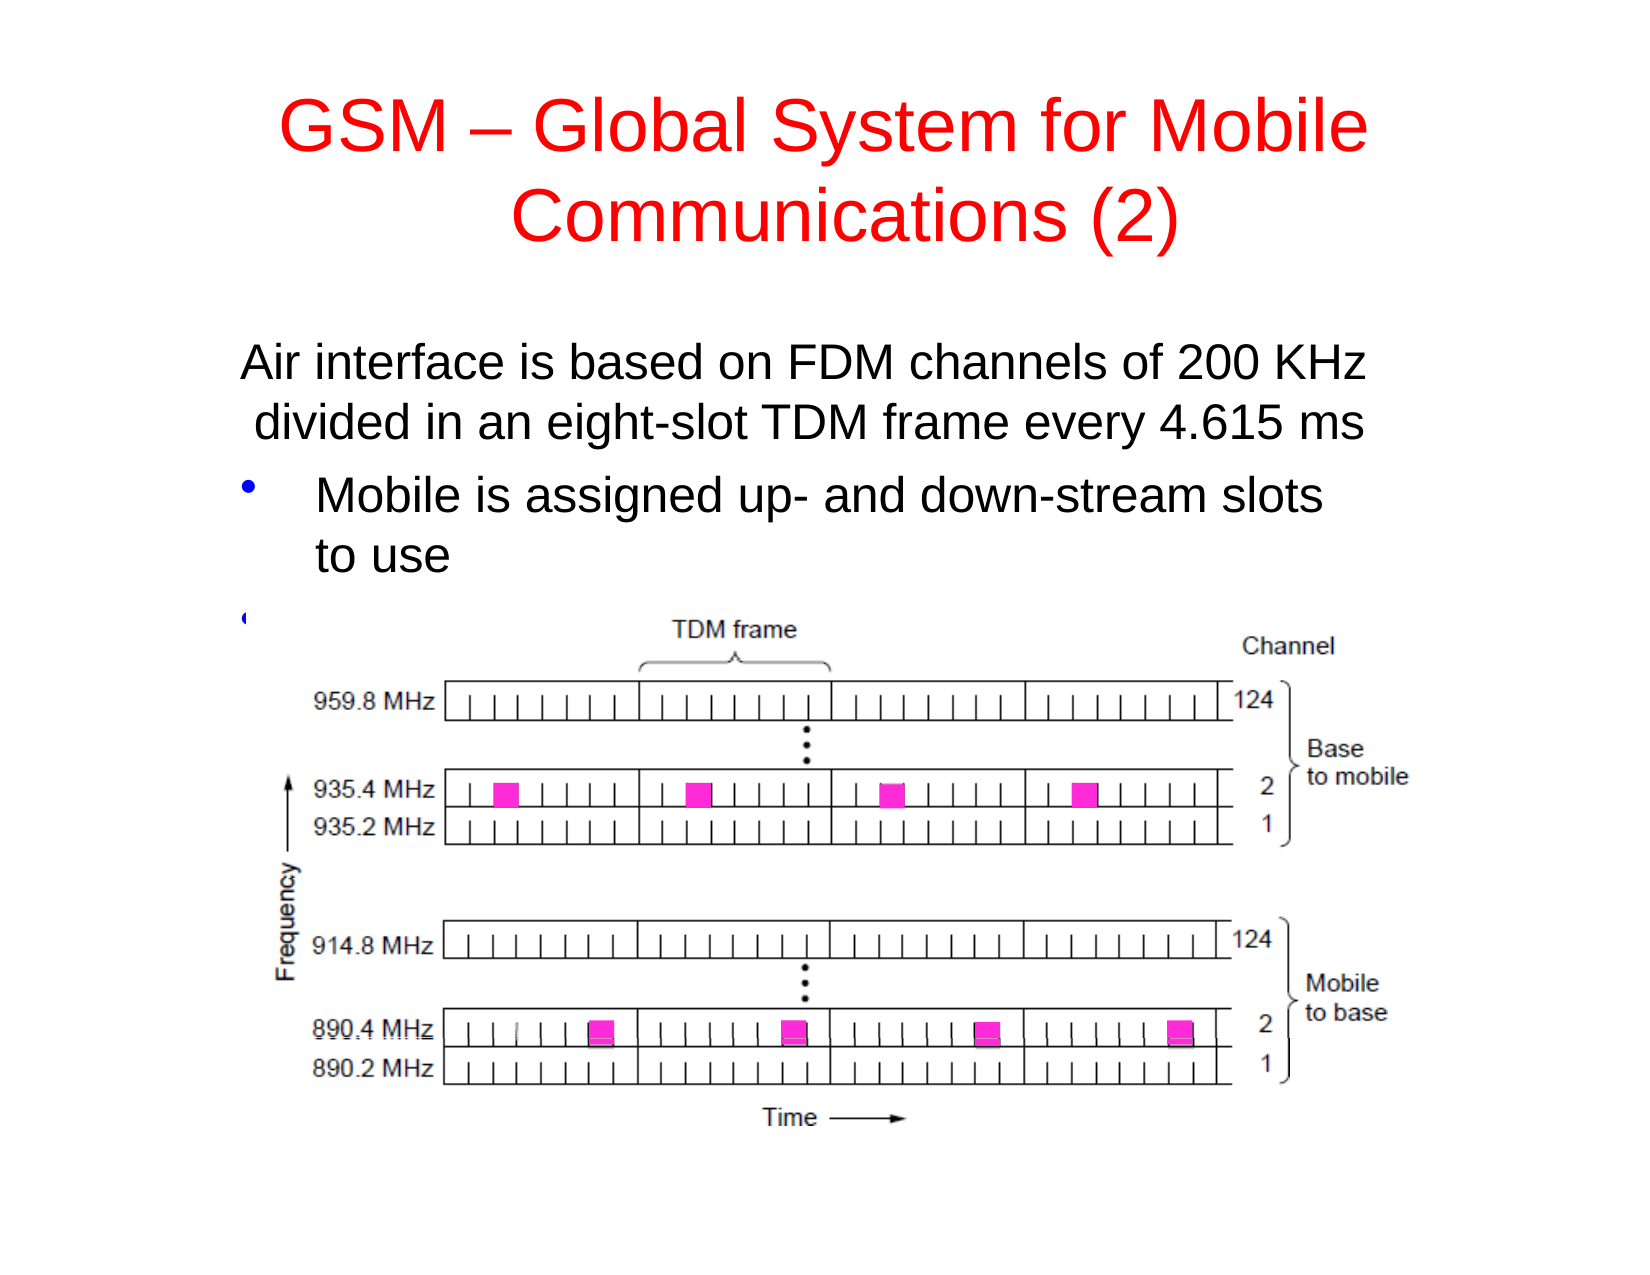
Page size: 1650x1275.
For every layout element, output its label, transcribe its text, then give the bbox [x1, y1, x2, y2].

title GSM – Global System for Mobile Communications (2) [277, 74, 1373, 290]
text_box Air interface is based on FDM channels of 200 KHz divided in an eight-slot TDM frame every 4.615 ms Mobile is assigned up- and down-stream slots to use Each slot is 148 bits long, gives rate of 27.4 kbps [237, 327, 1482, 715]
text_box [246, 604, 1430, 1126]
